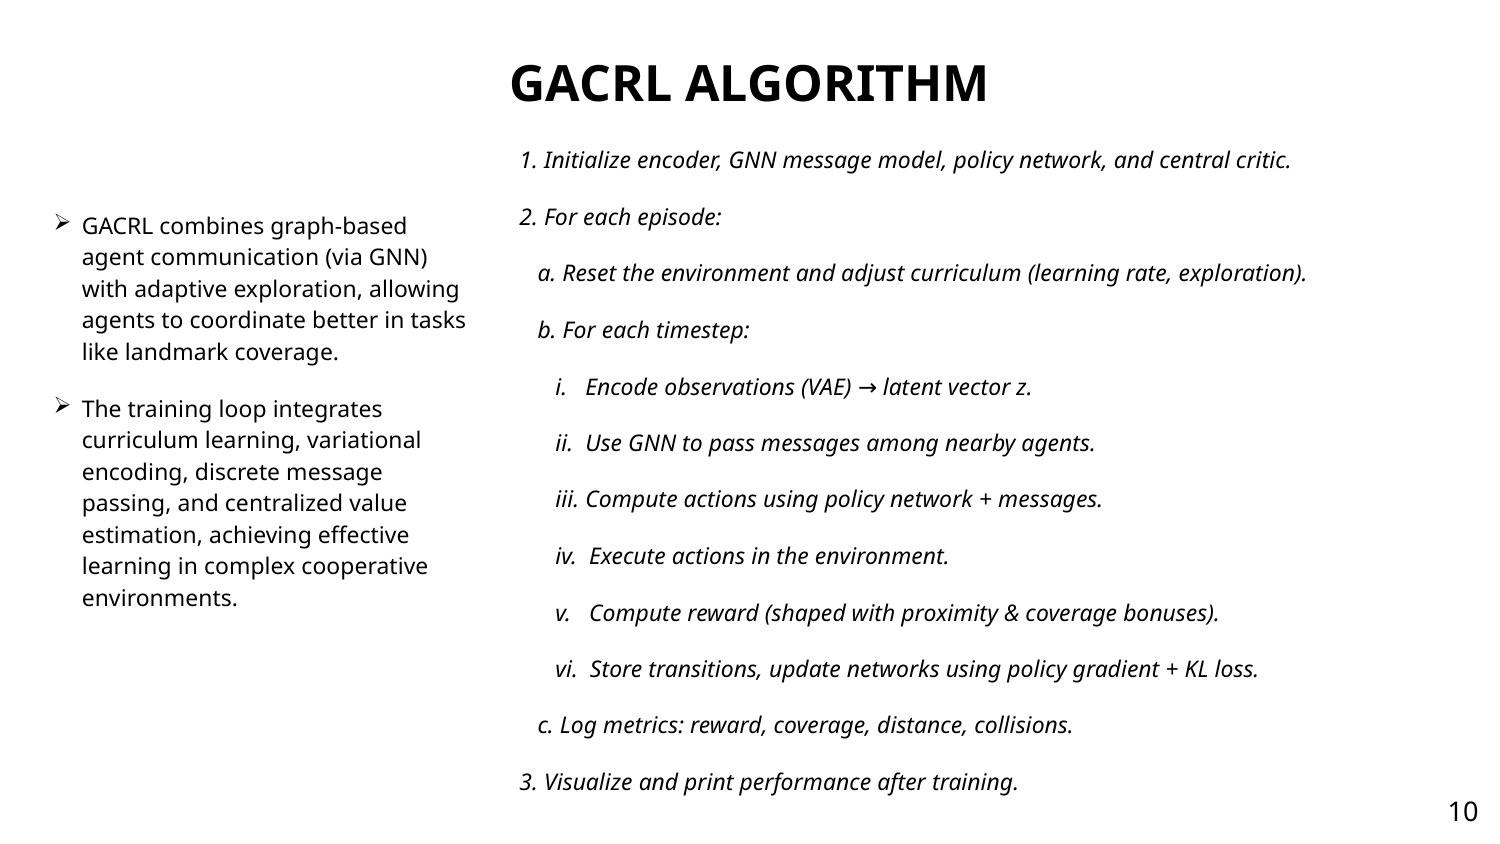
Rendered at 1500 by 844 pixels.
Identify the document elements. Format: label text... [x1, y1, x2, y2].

text_box 1. Initialize encoder, GNN message model, policy network, and central critic. 2. For each episode: a. Reset the environment and adjust curriculum (learning rate, exploration). b. For each timestep: i. Encode observations (VAE) → latent vector z. ii. Use GNN to pass messages among nearby agents. iii. Compute actions using policy network + messages. iv. Execute actions in the environment. v. Compute reward (shaped with proximity & coverage bonuses). vi. Store transitions, update networks using policy gradient + KL loss. c. Log metrics: reward, coverage, distance, collisions. 3. Visualize and print performance after training. [504, 126, 1472, 832]
text_box GACRL combines graph-based agent communication (via GNN) with adaptive exploration, allowing agents to coordinate better in tasks like landmark coverage. The training loop integrates curriculum learning, variational encoding, discrete message passing, and centralized value estimation, achieving effective learning in complex cooperative environments. [38, 192, 483, 758]
slide_number 10 [1403, 779, 1494, 844]
title GACRL ALGORITHM [74, 32, 1426, 127]
